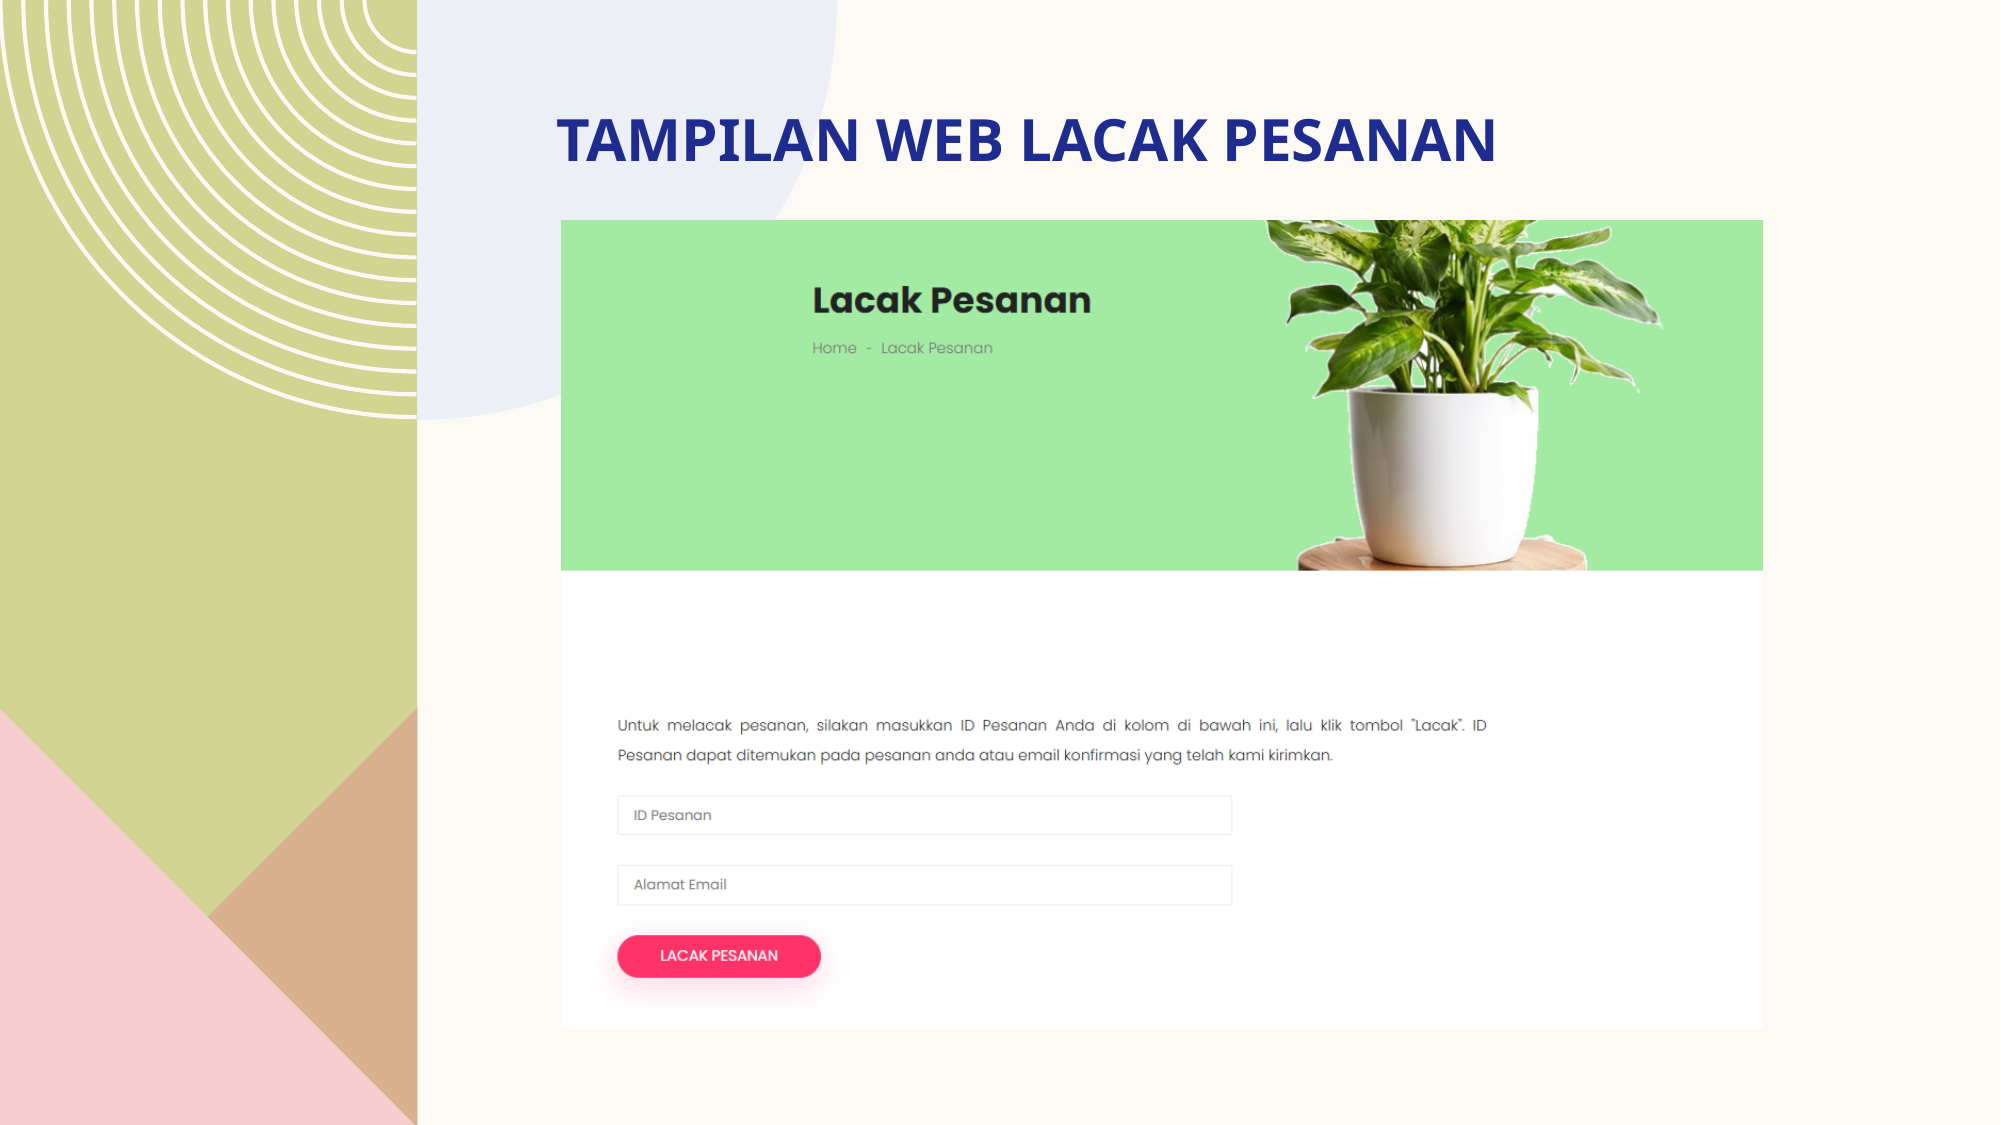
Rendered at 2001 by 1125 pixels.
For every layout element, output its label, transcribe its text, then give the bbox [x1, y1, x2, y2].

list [561, 220, 1763, 1029]
title TAMPILAN WEB lacak pesanan [541, 96, 1823, 174]
